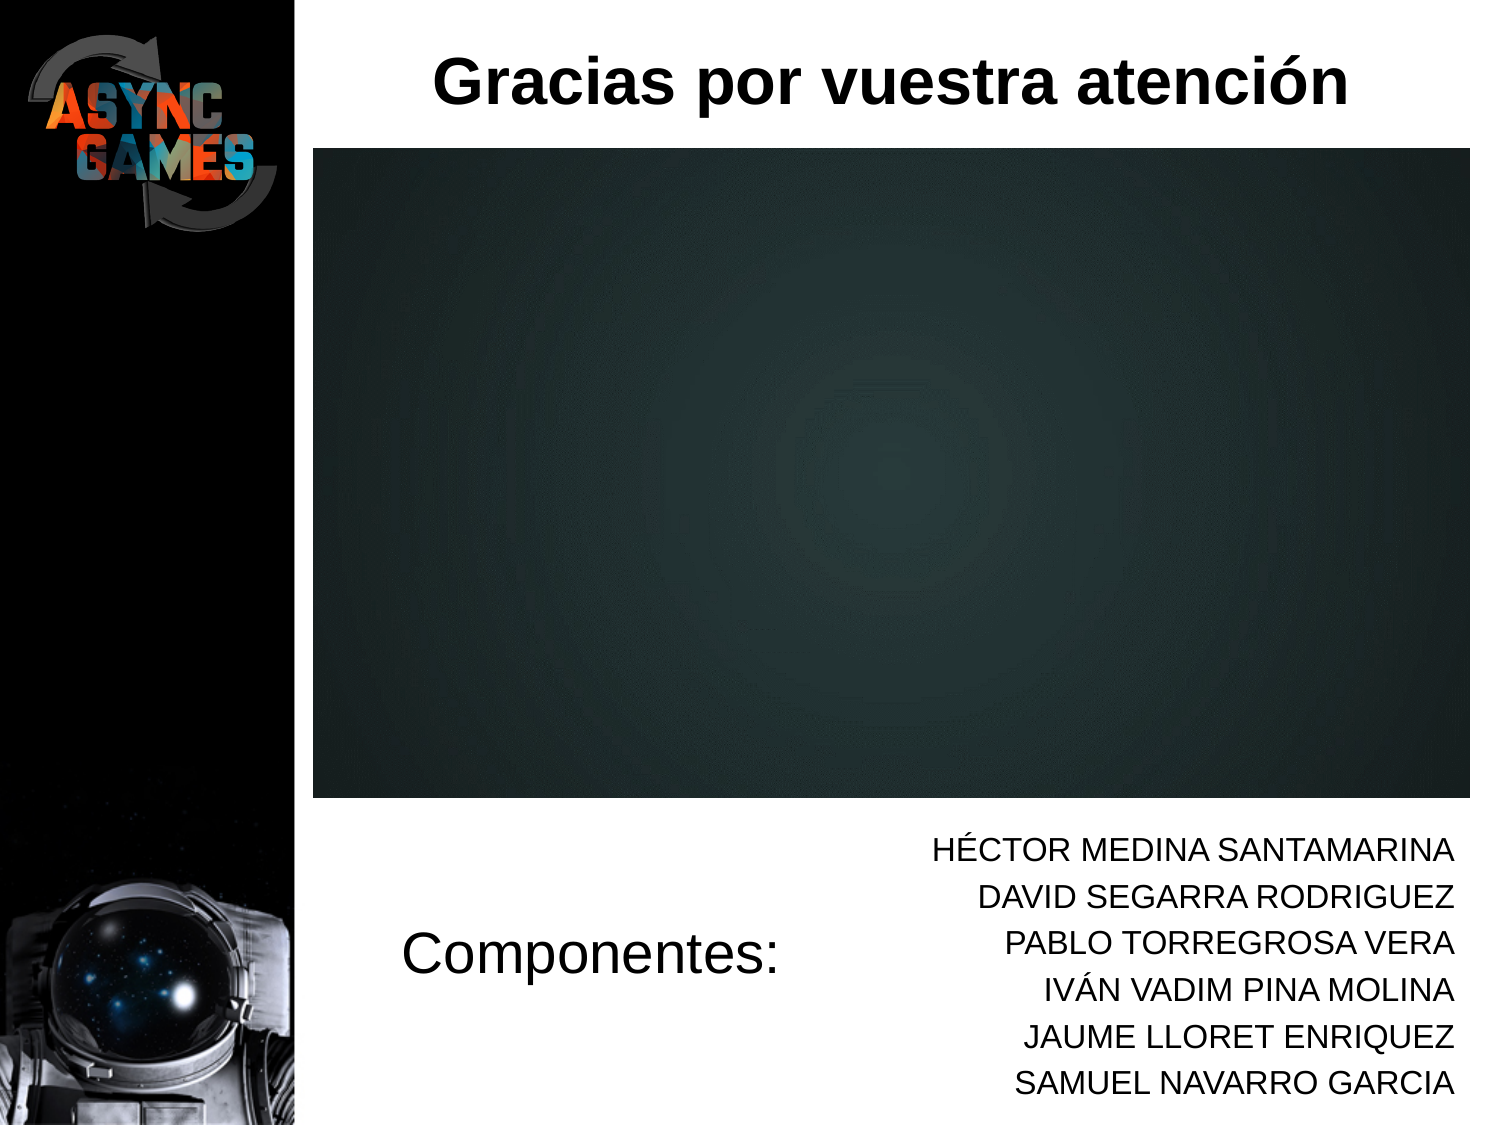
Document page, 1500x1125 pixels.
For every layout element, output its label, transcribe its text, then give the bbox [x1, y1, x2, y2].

title Gracias por vuestra atención [344, 19, 1471, 138]
text_box Componentes: [313, 809, 869, 1106]
picture [0, 0, 1500, 1125]
list HÉCTOR MEDINA SANTAMARINA DAVID SEGARRA RODRIGUEZ PABLO TORREGROSA VERA IVÁN VADIM PINA MOLINA JAUME LLORET ENRIQUEZ SAMUEL NAVARRO GARCIA [915, 821, 1471, 1118]
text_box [312, 147, 1471, 799]
